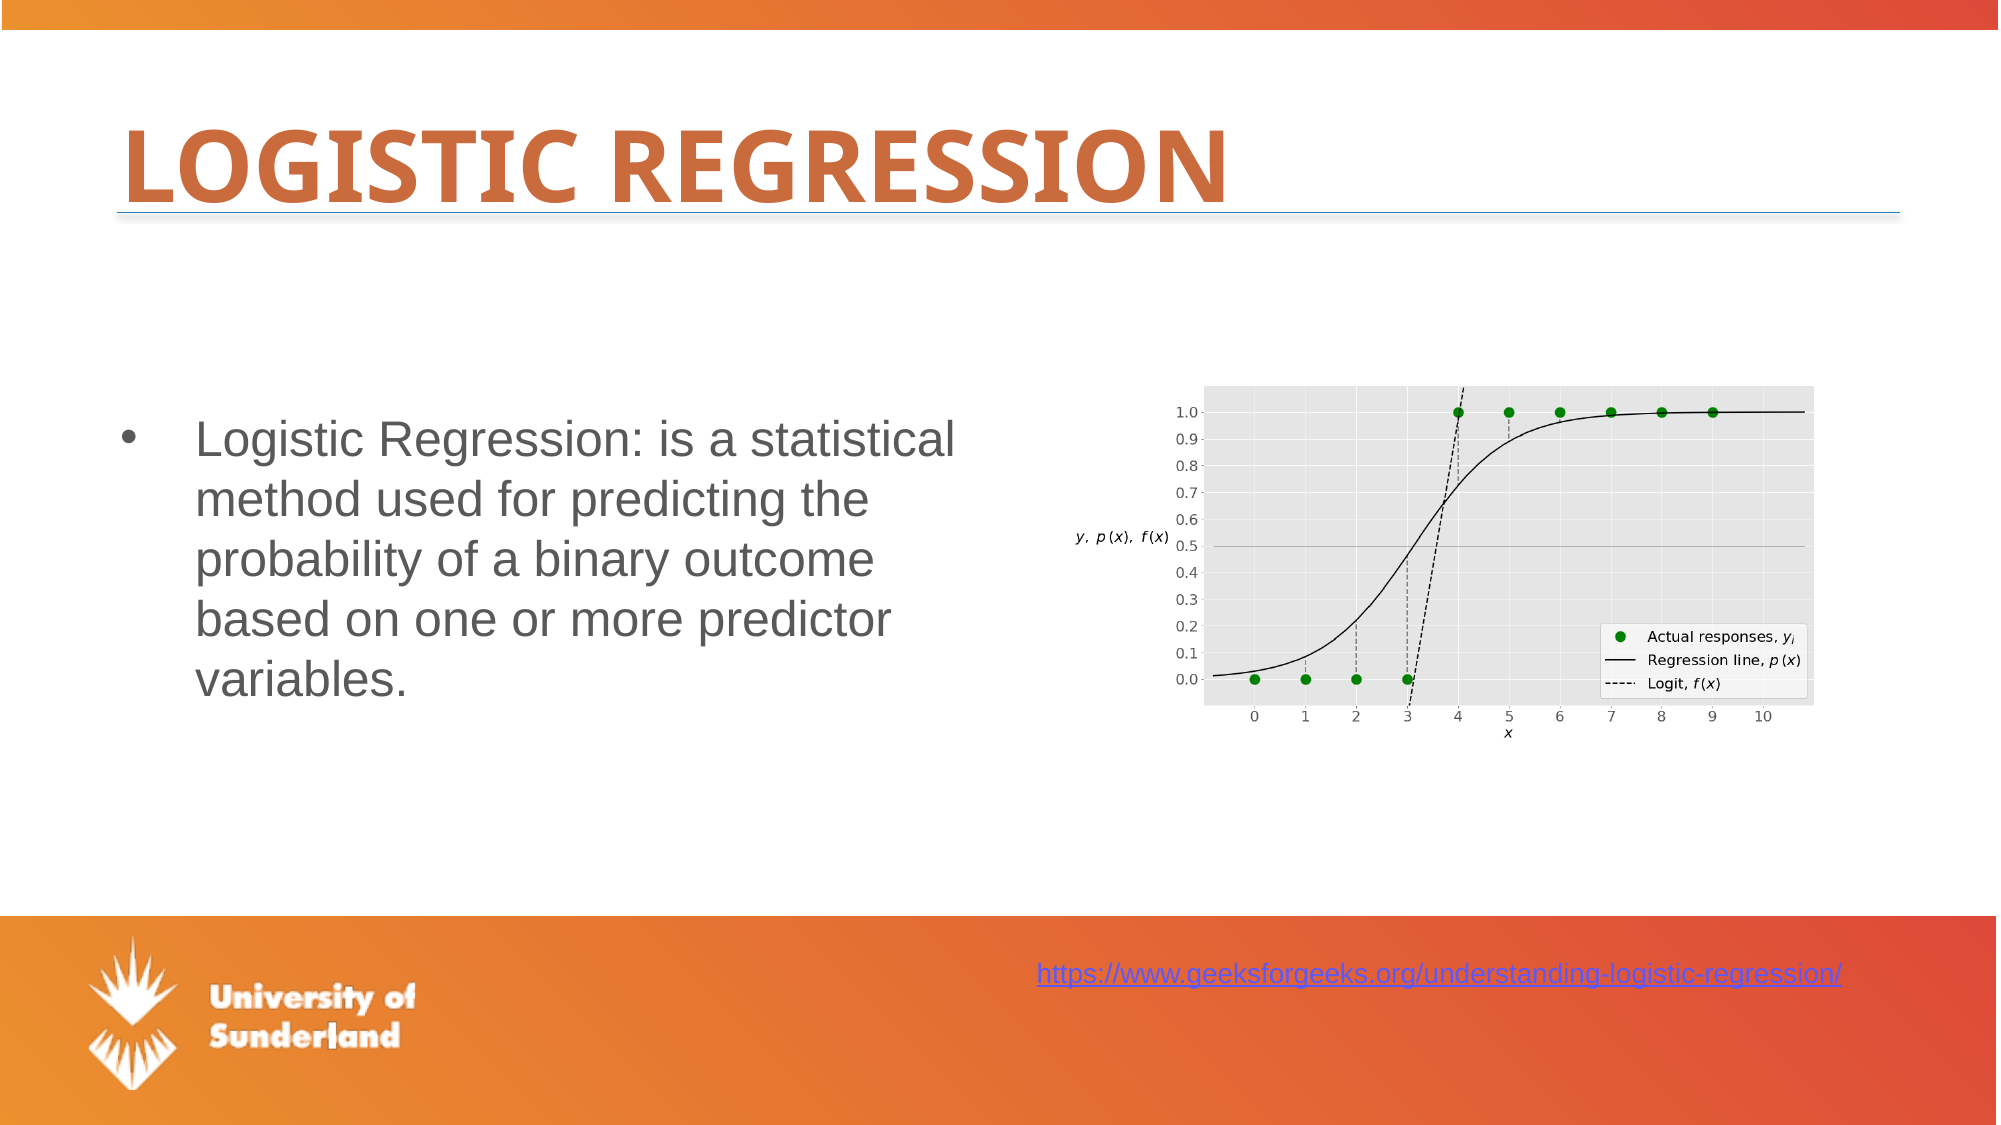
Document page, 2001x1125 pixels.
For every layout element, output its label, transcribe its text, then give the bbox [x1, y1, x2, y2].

title Logistic Regression [98, 139, 1901, 234]
text_box https://www.geeksforgeeks.org/understanding-logistic-regression/ [1016, 945, 1900, 1125]
list Logistic Regression: is a statistical method used for predicting the probability of a binary outcome based on one or more predictor variables. [99, 396, 984, 1125]
picture [1071, 382, 1816, 742]
